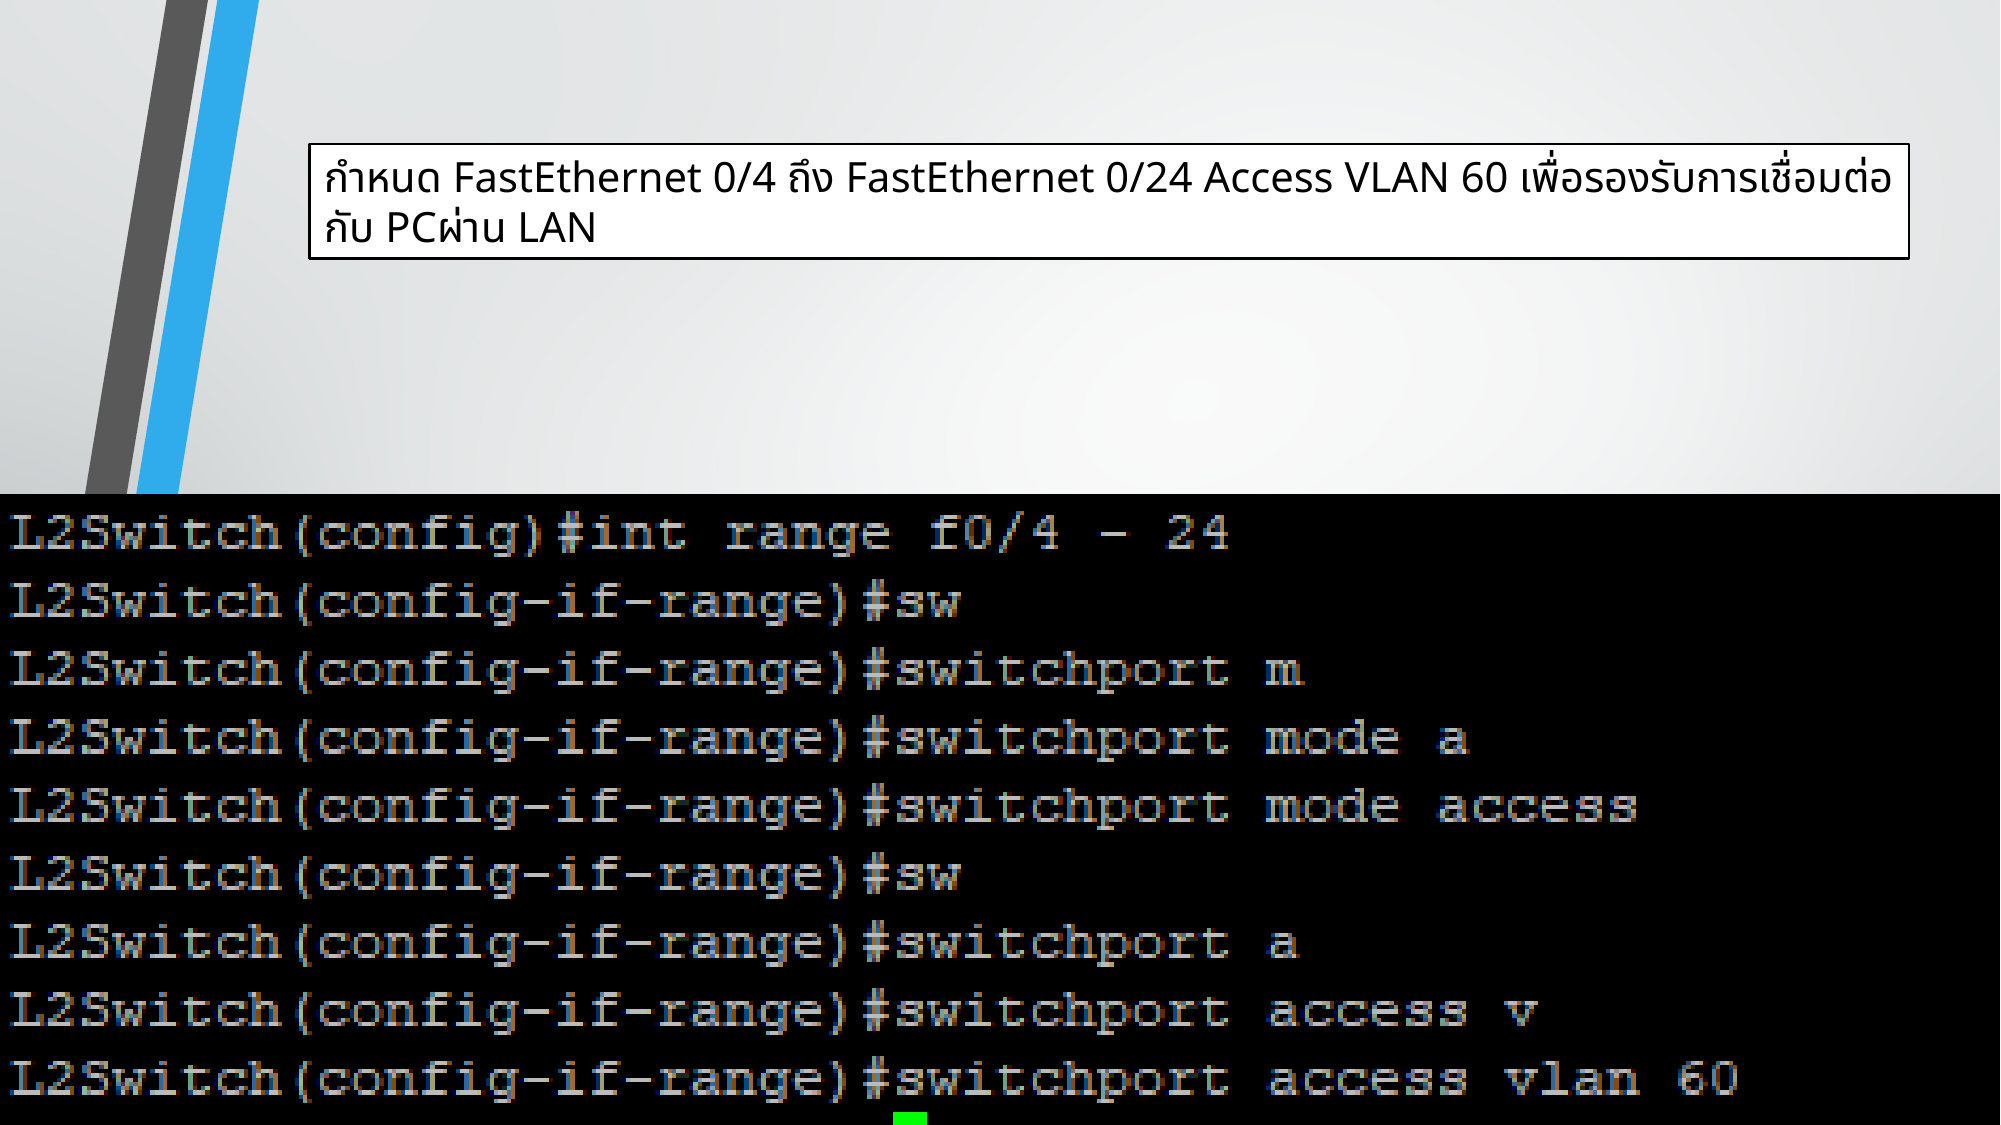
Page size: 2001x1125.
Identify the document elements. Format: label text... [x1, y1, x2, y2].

picture [0, 494, 2000, 1125]
text_box กำหนด FastEthernet 0/4 ถึง FastEthernet 0/24 Access VLAN 60 เพื่อรองรับการเชื่อมต่อกับ PCผ่าน LAN [308, 143, 1910, 260]
